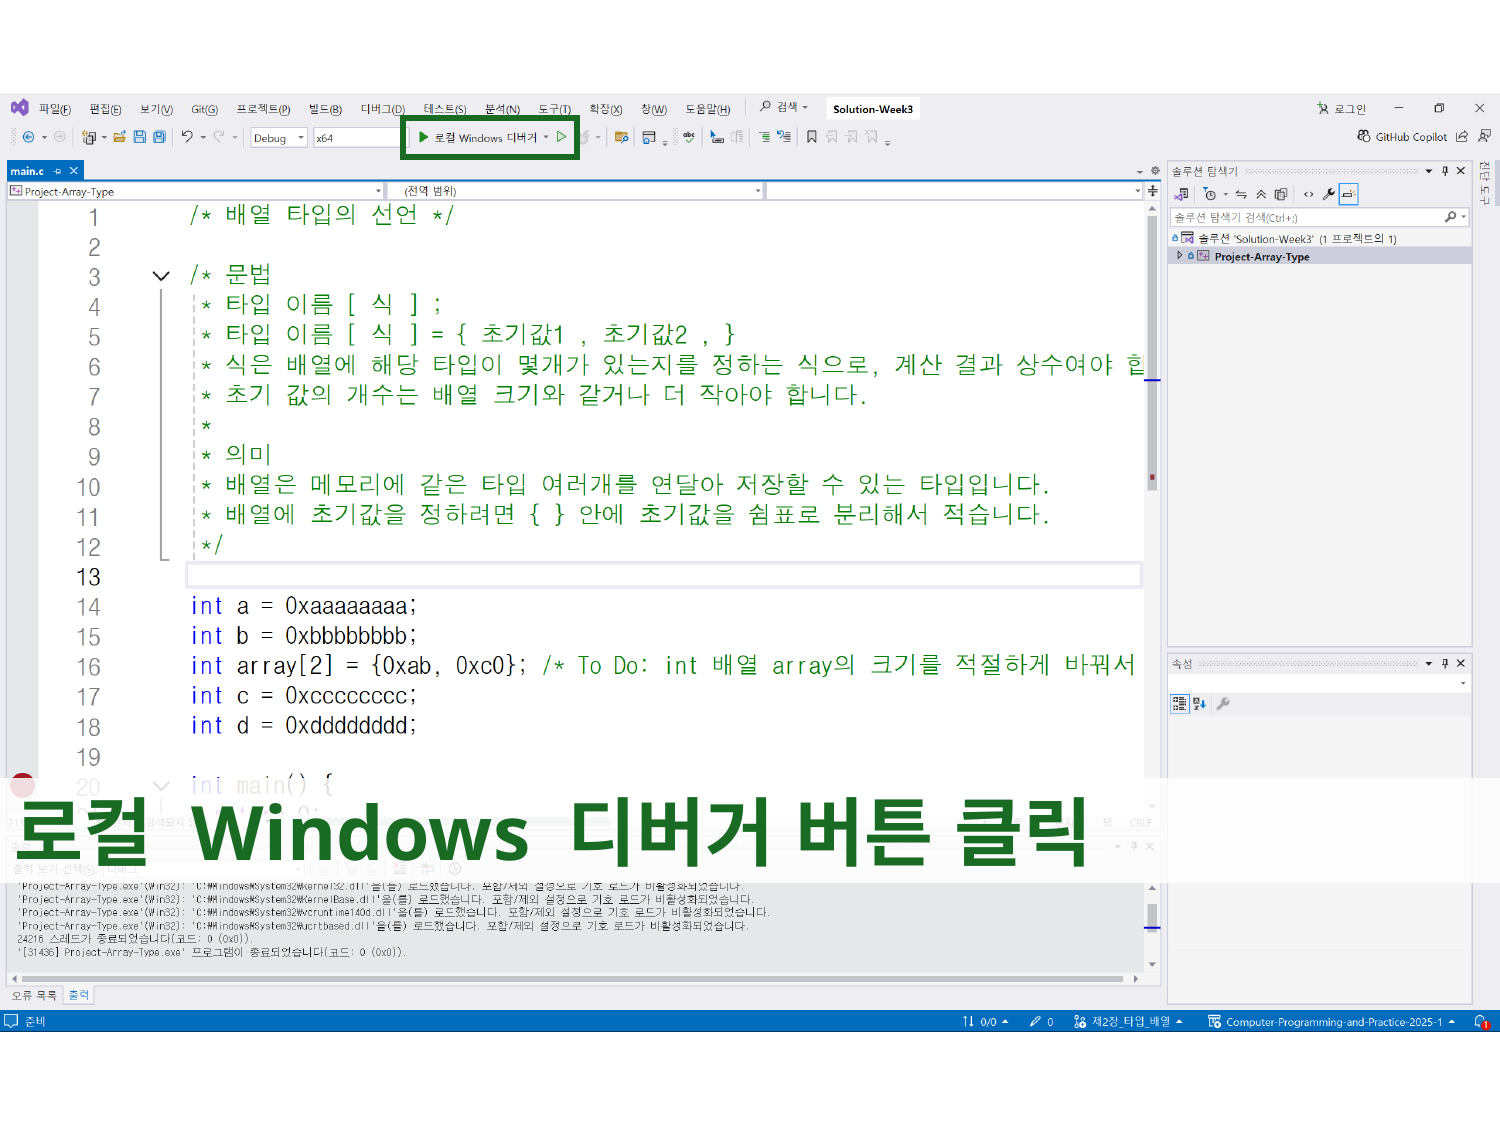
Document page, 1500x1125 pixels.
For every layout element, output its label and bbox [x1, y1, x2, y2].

picture [0, 93, 1500, 1032]
